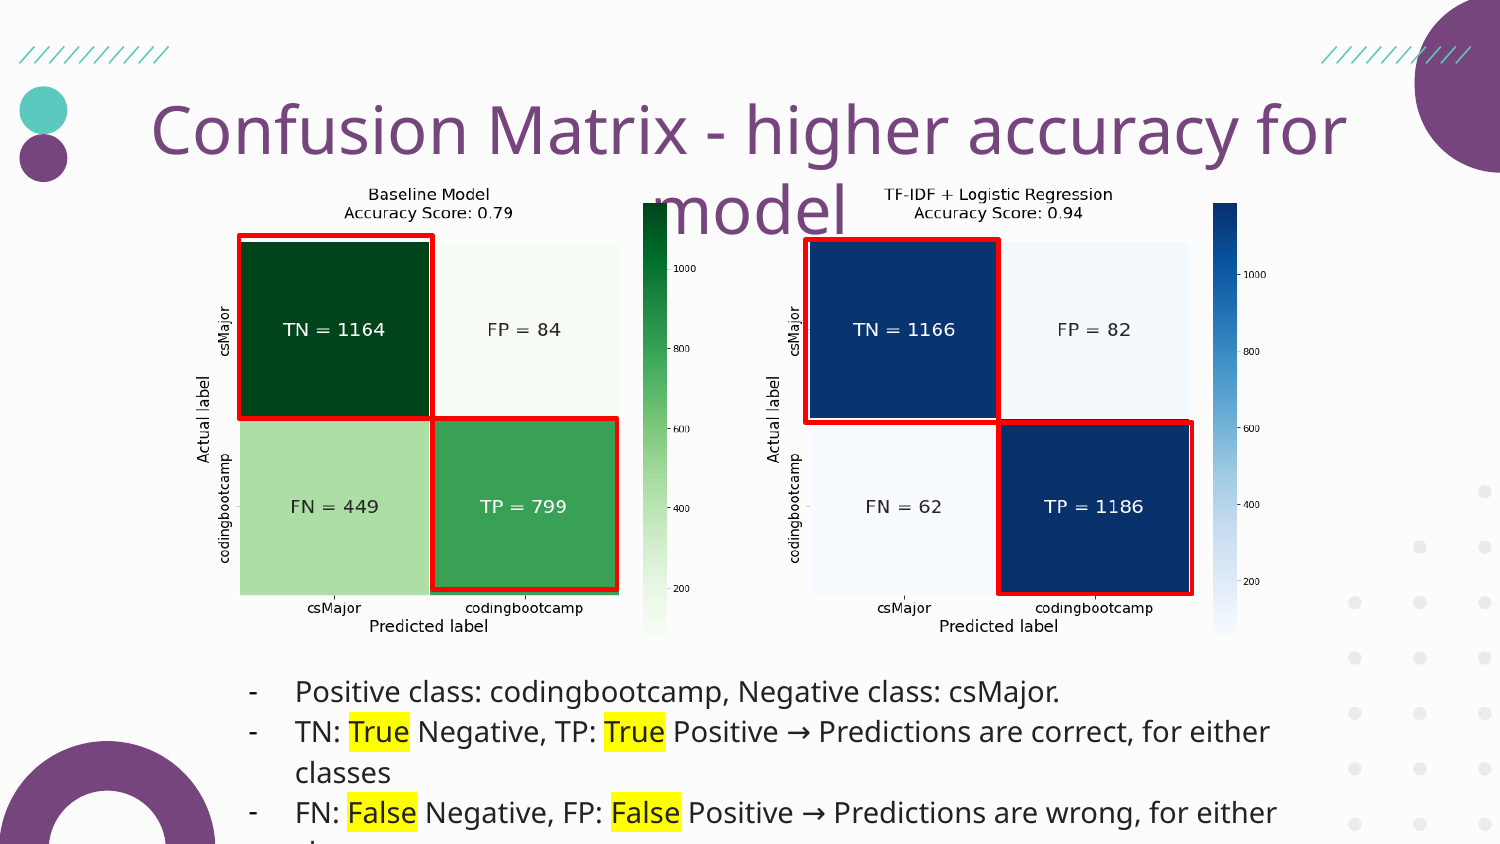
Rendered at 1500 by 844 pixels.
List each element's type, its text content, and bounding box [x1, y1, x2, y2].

title Confusion Matrix - higher accuracy for model [119, 72, 1381, 167]
picture [760, 180, 1273, 640]
text_box Positive class: codingbootcamp, Negative class: csMajor. TN: True Negative, TP: True Positive → Predictions are correct, for either classes FN: False Negative, FP: False Positive → Predictions are wrong, for either classes Accuracy = True Predictions / Total Predictions. [204, 653, 1354, 844]
picture [190, 180, 703, 640]
